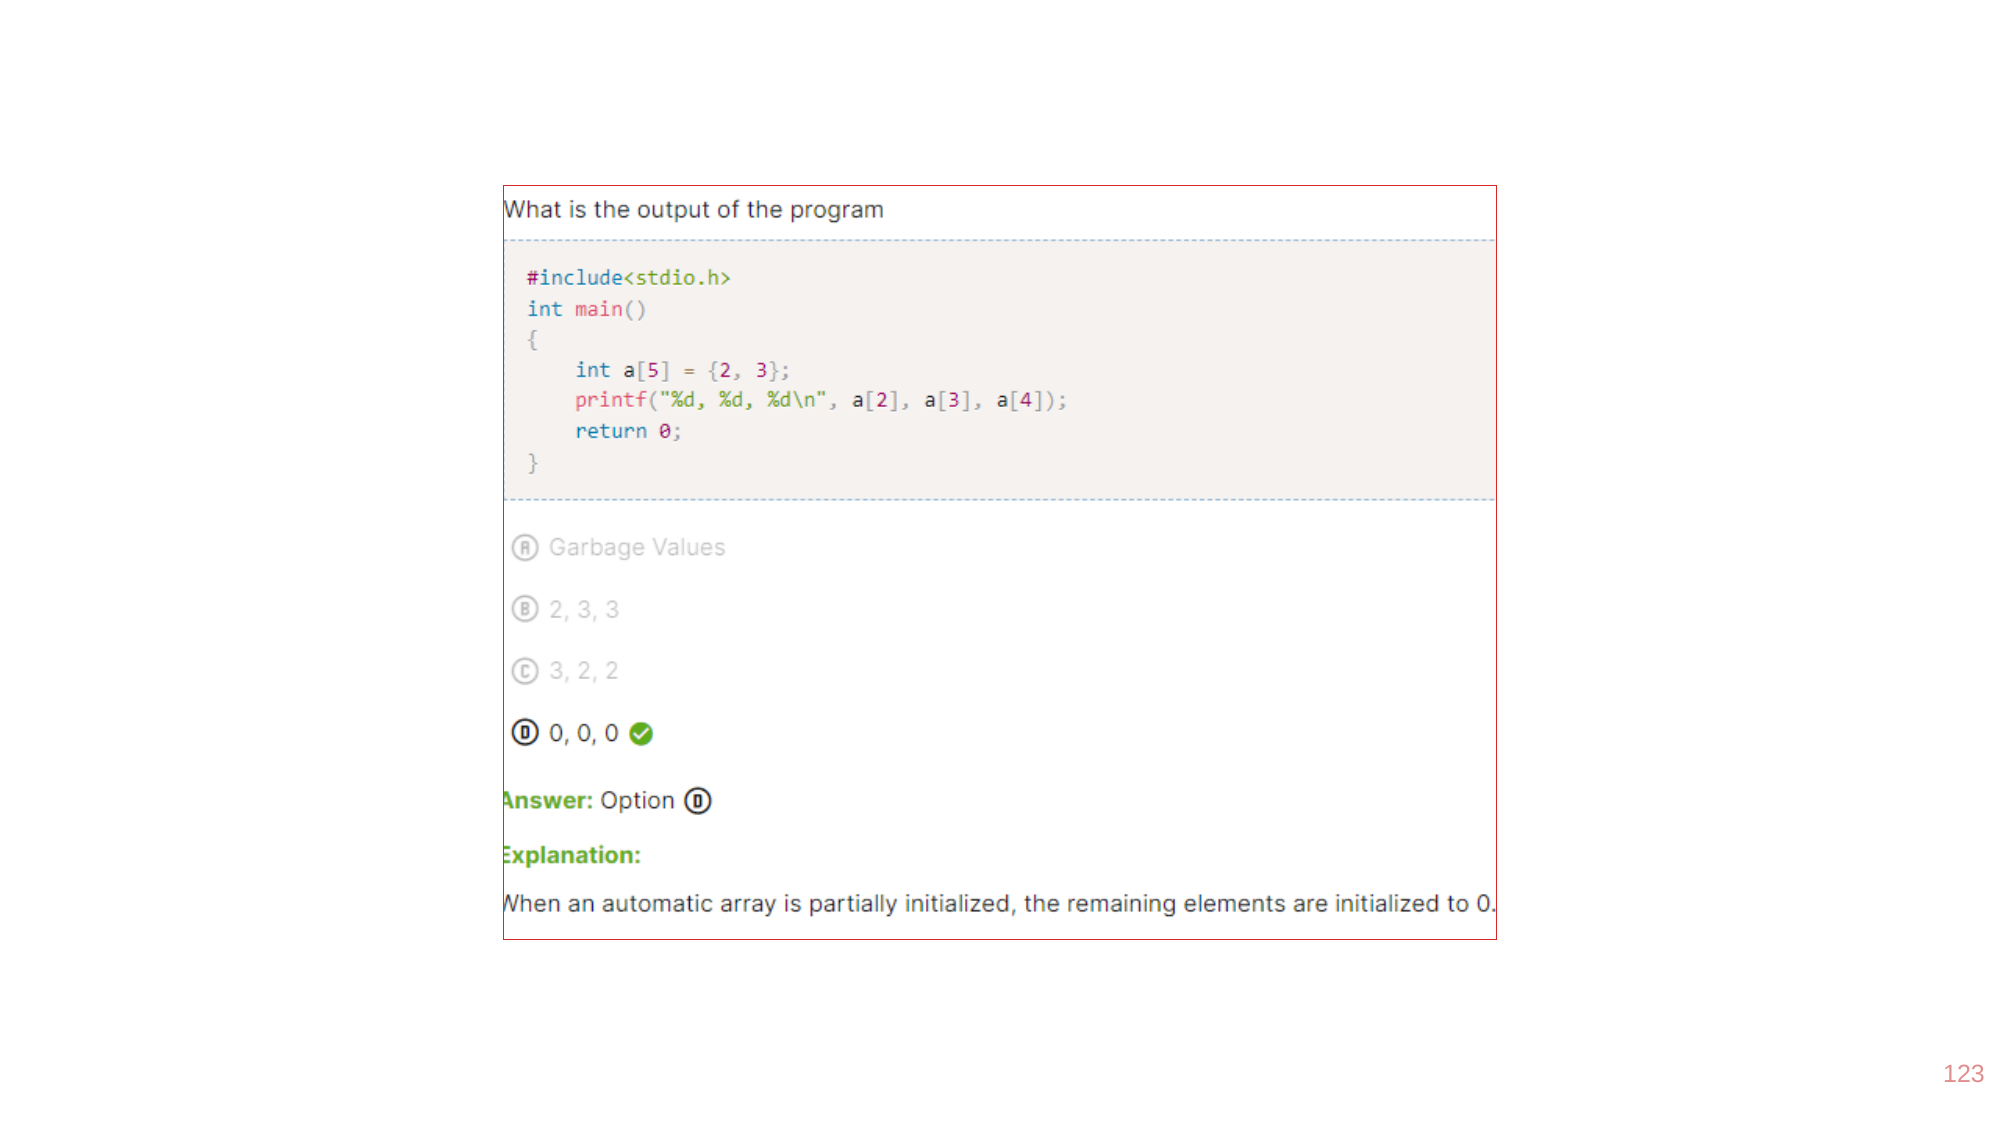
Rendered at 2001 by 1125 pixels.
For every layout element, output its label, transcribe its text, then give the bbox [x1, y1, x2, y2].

slide_number 123 [1550, 1042, 2000, 1103]
picture [502, 184, 1498, 941]
